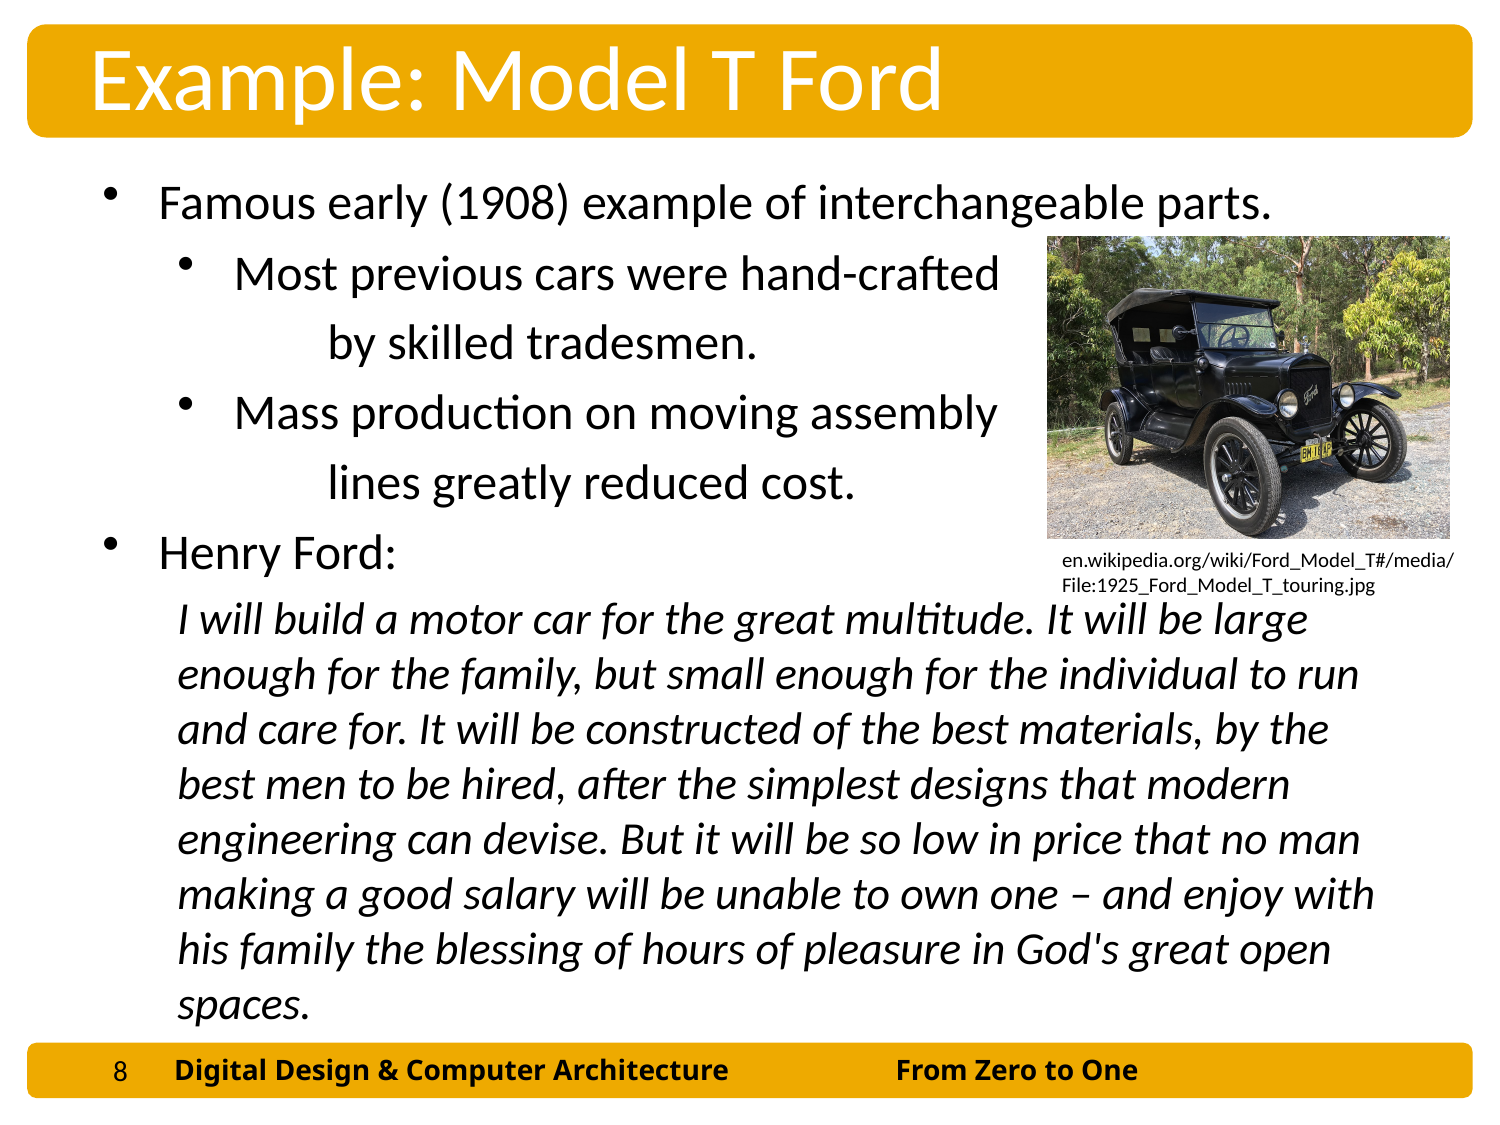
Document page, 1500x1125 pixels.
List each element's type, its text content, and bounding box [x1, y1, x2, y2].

text_box Famous early (1908) example of interchangeable parts. Most previous cars were hand-crafted by skilled tradesmen. Mass production on moving assembly lines greatly reduced cost. Henry Ford: I will build a motor car for the great multitude. It will be large enough for the family, but small enough for the individual to run and care for. It will be constructed of the best materials, by the best men to be hired, after the simplest designs that modern engineering can devise. But it will be so low in price that no man making a good salary will be unable to own one – and enjoy with his family the blessing of hours of pleasure in God's great open spaces. [87, 162, 1425, 1013]
text_box Example: Model T Ford [75, 11, 1375, 136]
picture [1047, 236, 1451, 539]
text_box [87, 1013, 1413, 1025]
slide_number 8 [0, 1044, 143, 1096]
text_box en.wikipedia.org/wiki/Ford_Model_T#/media/ File:1925_Ford_Model_T_touring.jpg [1047, 539, 1485, 604]
